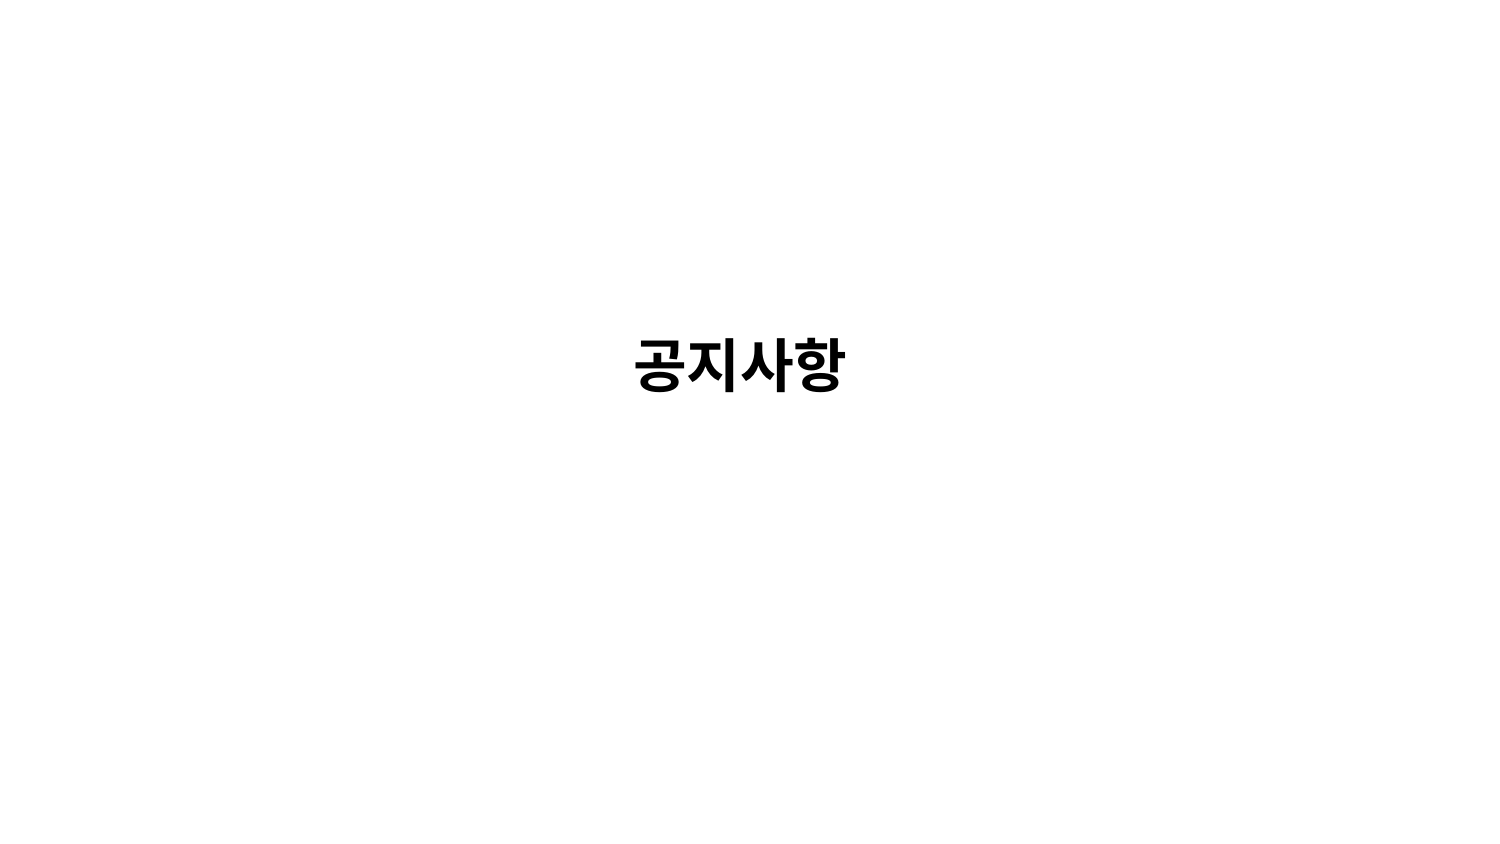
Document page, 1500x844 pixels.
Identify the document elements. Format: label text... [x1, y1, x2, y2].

title 공지사항 [618, 314, 882, 473]
